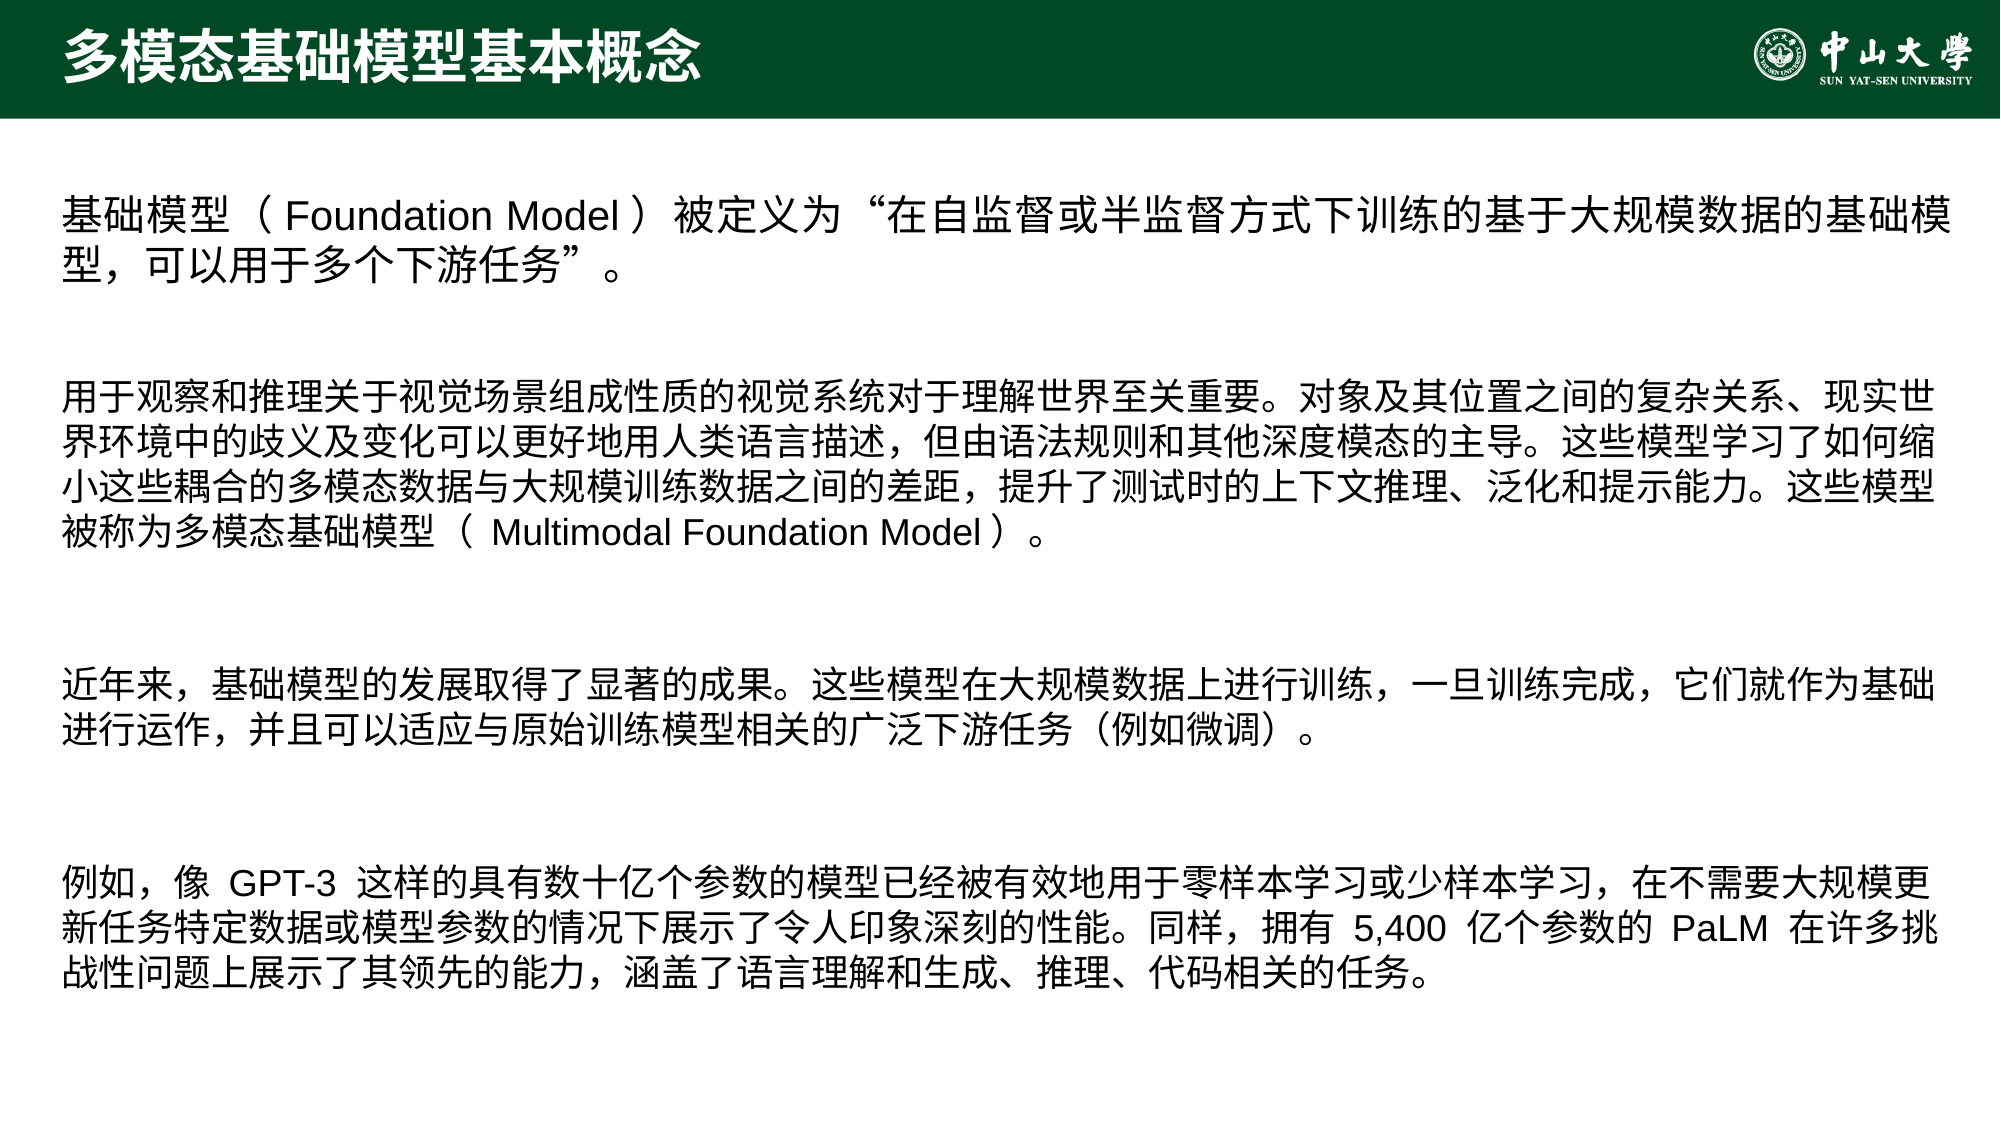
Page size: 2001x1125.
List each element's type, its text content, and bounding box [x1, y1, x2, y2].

picture [1740, 11, 2000, 107]
text_box 用于观察和推理关于视觉场景组成性质的视觉系统对于理解世界至关重要。对象及其位置之间的复杂关系、现实世界环境中的歧义及变化可以更好地用人类语言描述，但由语法规则和其他深度模态的主导。这些模型学习了如何缩小这些耦合的多模态数据与大规模训练数据之间的差距，提升了测试时的上下文推理、泛化和提示能力。这些模型被称为多模态基础模型（ Multimodal Foundation Model）。 [46, 365, 1968, 561]
text_box 近年来，基础模型的发展取得了显著的成果。这些模型在大规模数据上进行训练，一旦训练完成，它们就作为基础进行运作，并且可以适应与原始训练模型相关的广泛下游任务（例如微调）。 [46, 653, 1968, 759]
title 多模态基础模型基本概念 [46, 0, 1723, 119]
text_box 例如，像 GPT-3 这样的具有数十亿个参数的模型已经被有效地用于零样本学习或少样本学习，在不需要大规模更新任务特定数据或模型参数的情况下展示了令人印象深刻的性能。同样，拥有 5,400 亿个参数的 PaLM 在许多挑战性问题上展示了其领先的能力，涵盖了语言理解和生成、推理、代码相关的任务。 [46, 851, 1968, 1002]
text_box 基础模型（Foundation Model）被定义为“在自监督或半监督方式下训练的基于大规模数据的基础模型，可以用于多个下游任务”。 [46, 181, 1968, 297]
